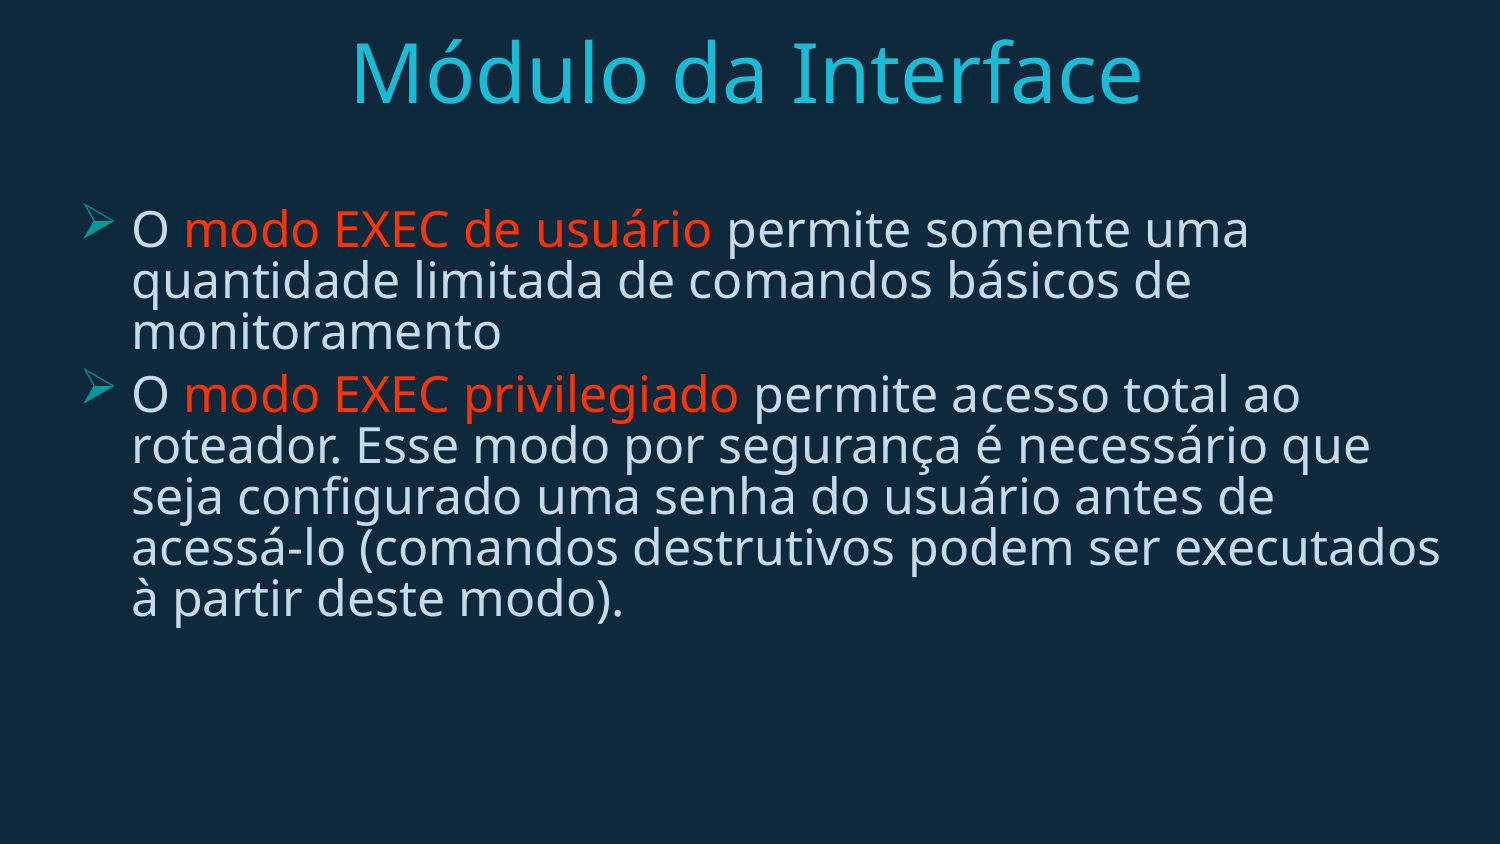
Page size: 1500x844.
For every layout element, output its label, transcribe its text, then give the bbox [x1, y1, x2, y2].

title Módulo da Interface [28, 29, 1489, 136]
list O modo EXEC de usuário permite somente uma quantidade limitada de comandos básicos de monitoramento O modo EXEC privilegiado permite acesso total ao roteador. Esse modo por segurança é necessário que seja configurado uma senha do usuário antes de acessá-lo (comandos destrutivos podem ser executados à partir deste modo). [41, 191, 1459, 812]
